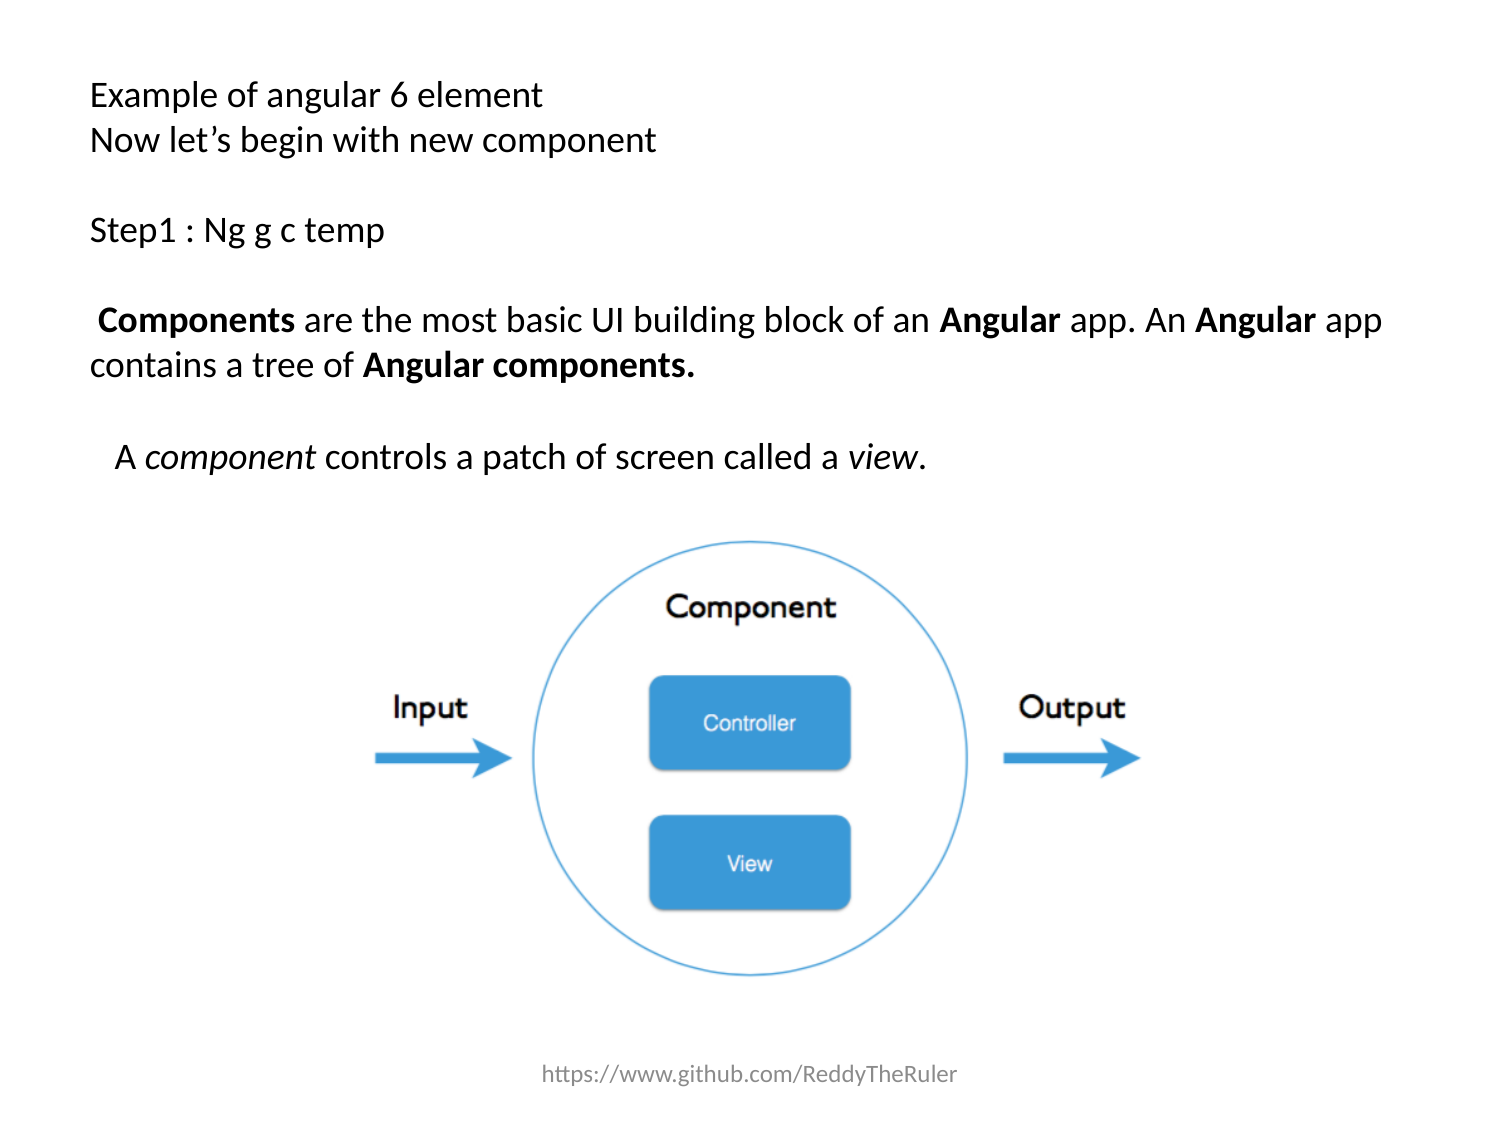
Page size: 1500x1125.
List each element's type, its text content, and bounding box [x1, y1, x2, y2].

picture [349, 512, 1168, 1003]
text_box A component controls a patch of screen called a view. [99, 424, 1213, 485]
text_box Example of angular 6 element Now let’s begin with new component Step1 : Ng g c temp Components are the most basic UI building block of an Angular app. An Angular app contains a tree of Angular components. [74, 62, 1413, 528]
footer https://www.github.com/ReddyTheRuler [512, 1042, 988, 1103]
